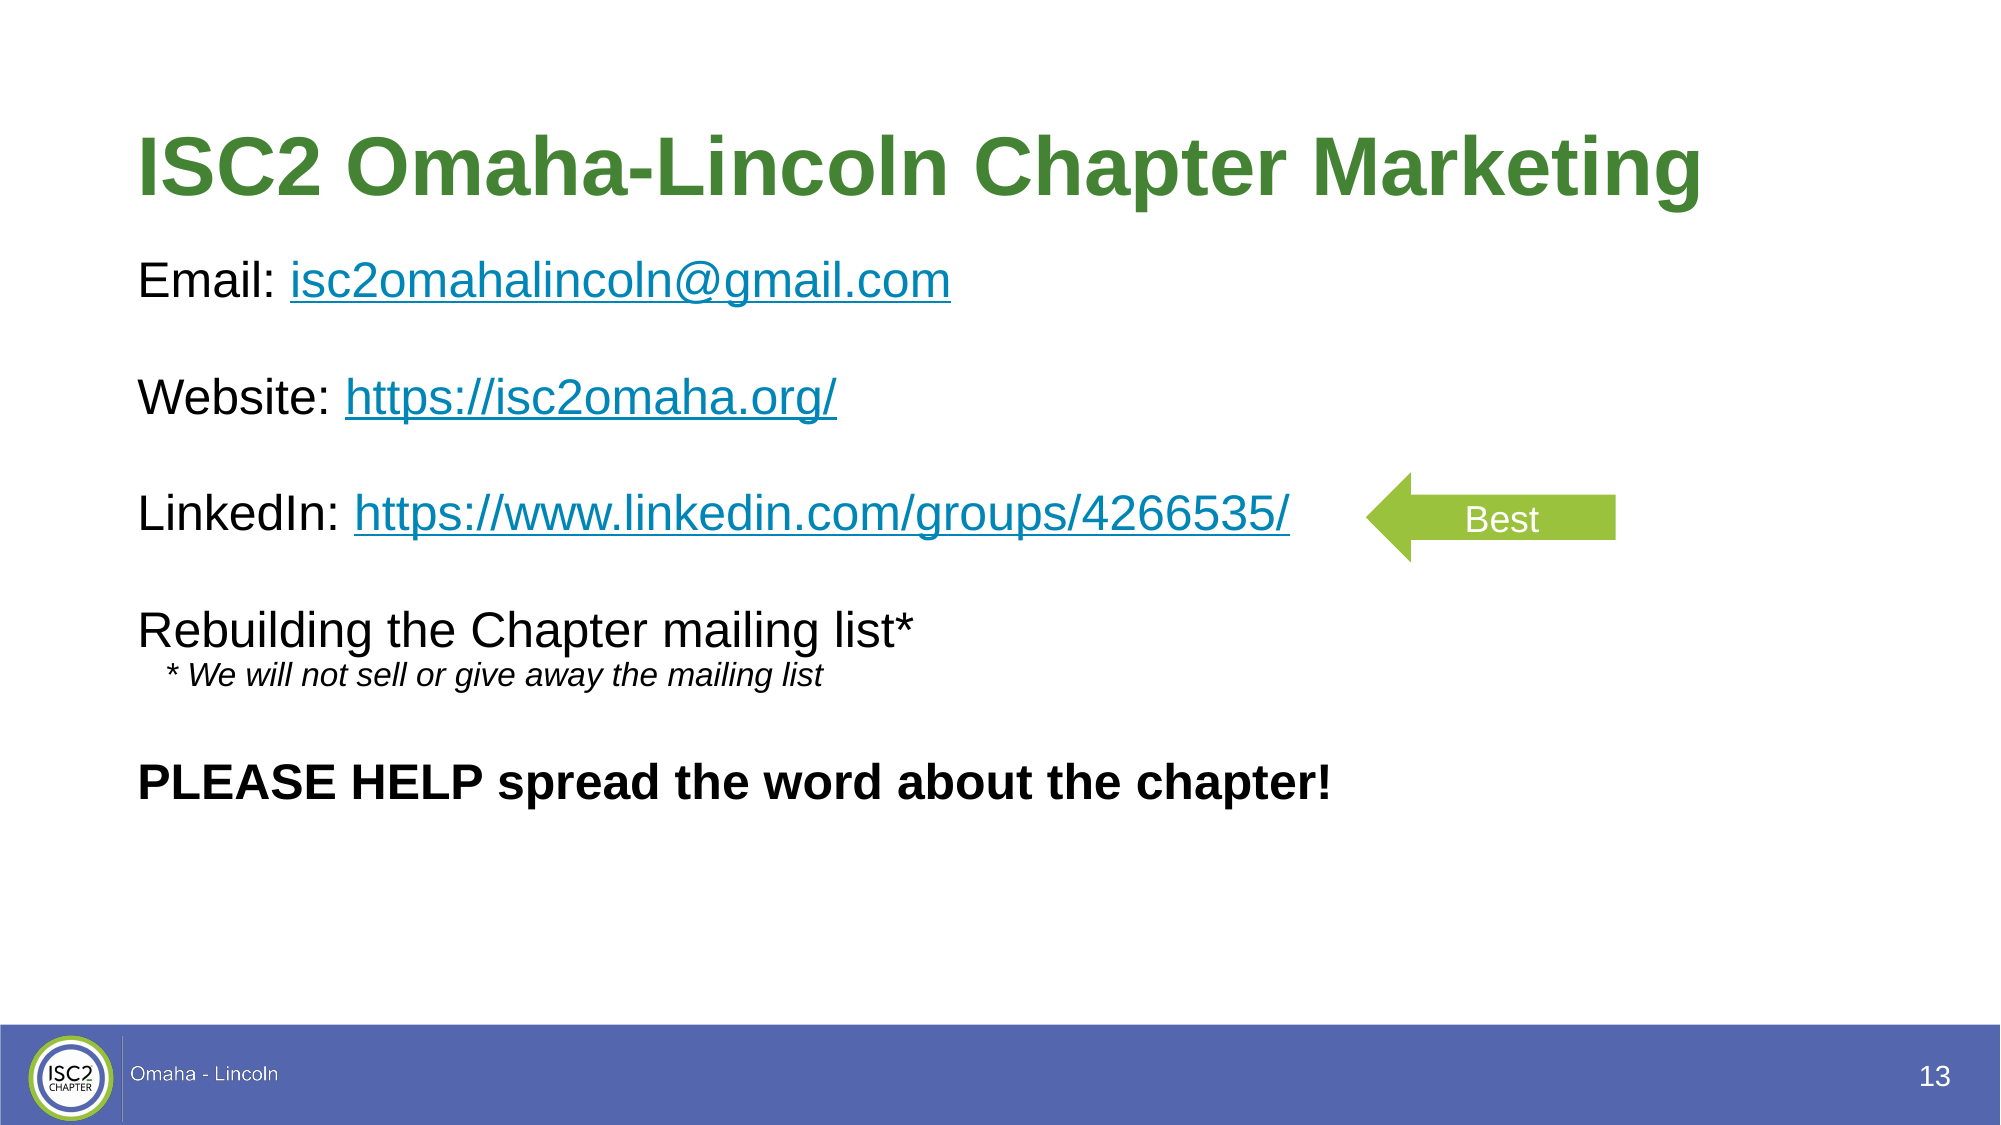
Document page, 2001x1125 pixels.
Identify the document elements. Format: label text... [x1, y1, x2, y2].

slide_number 13 [1898, 1044, 1972, 1105]
text_box Best [1365, 472, 1616, 563]
list Email: isc2omahalincoln@gmail.com Website: https://isc2omaha.org/ LinkedIn: https://www.linkedin.com/groups/4266535/ Rebuilding the Chapter mailing list* * We will not sell or give away the mailing list PLEASE HELP spread the word about the chapter! [137, 247, 1863, 930]
picture [28, 1035, 296, 1123]
title ISC2 Omaha-Lincoln Chapter Marketing [137, 59, 1863, 247]
